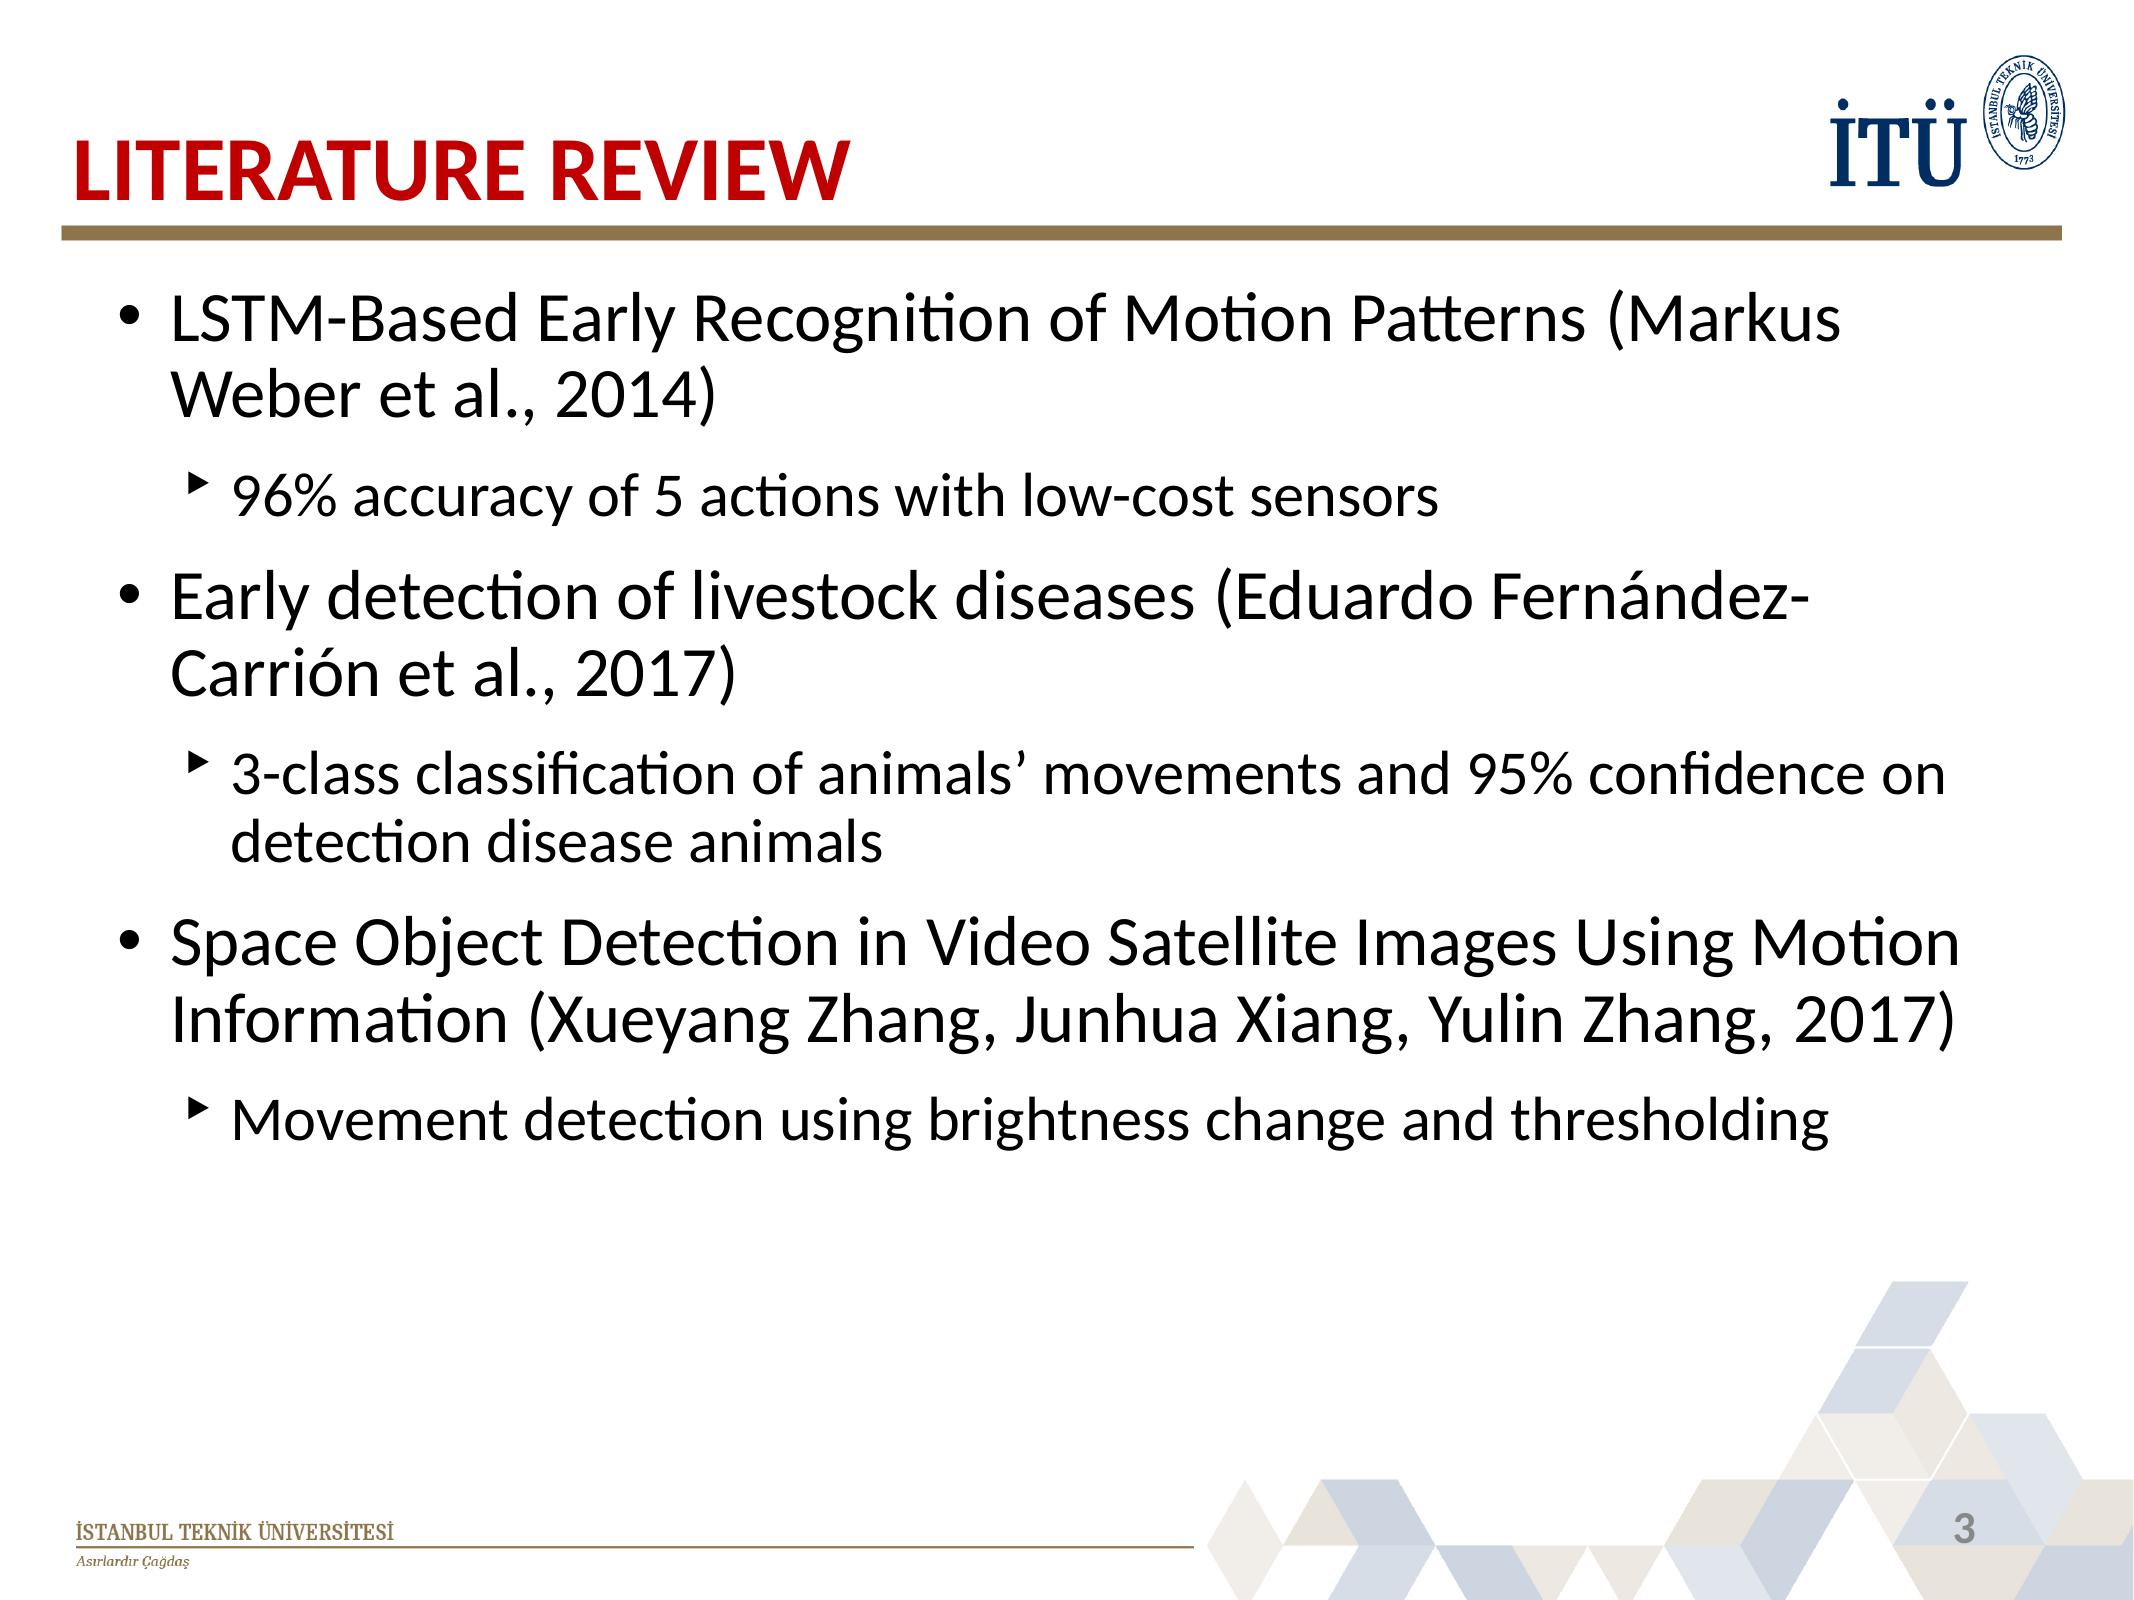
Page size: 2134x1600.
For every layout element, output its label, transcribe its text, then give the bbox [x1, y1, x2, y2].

picture [0, 0, 2134, 1600]
slide_number 3 [1935, 1487, 1988, 1564]
text_box LITERATURE REVIEW [61, 110, 2028, 232]
list LSTM-Based Early Recognition of Motion Patterns (Markus Weber et al., 2014) 96% accuracy of 5 actions with low-cost sensors Early detection of livestock diseases (Eduardo Fernández-Carrión et al., 2017) 3-class classification of animals’ movements and 95% confidence on detection disease animals Space Object Detection in Video Satellite Images Using Motion Information (Xueyang Zhang, Junhua Xiang, Yulin Zhang, 2017) Movement detection using brightness change and thresholding [105, 268, 2020, 1458]
